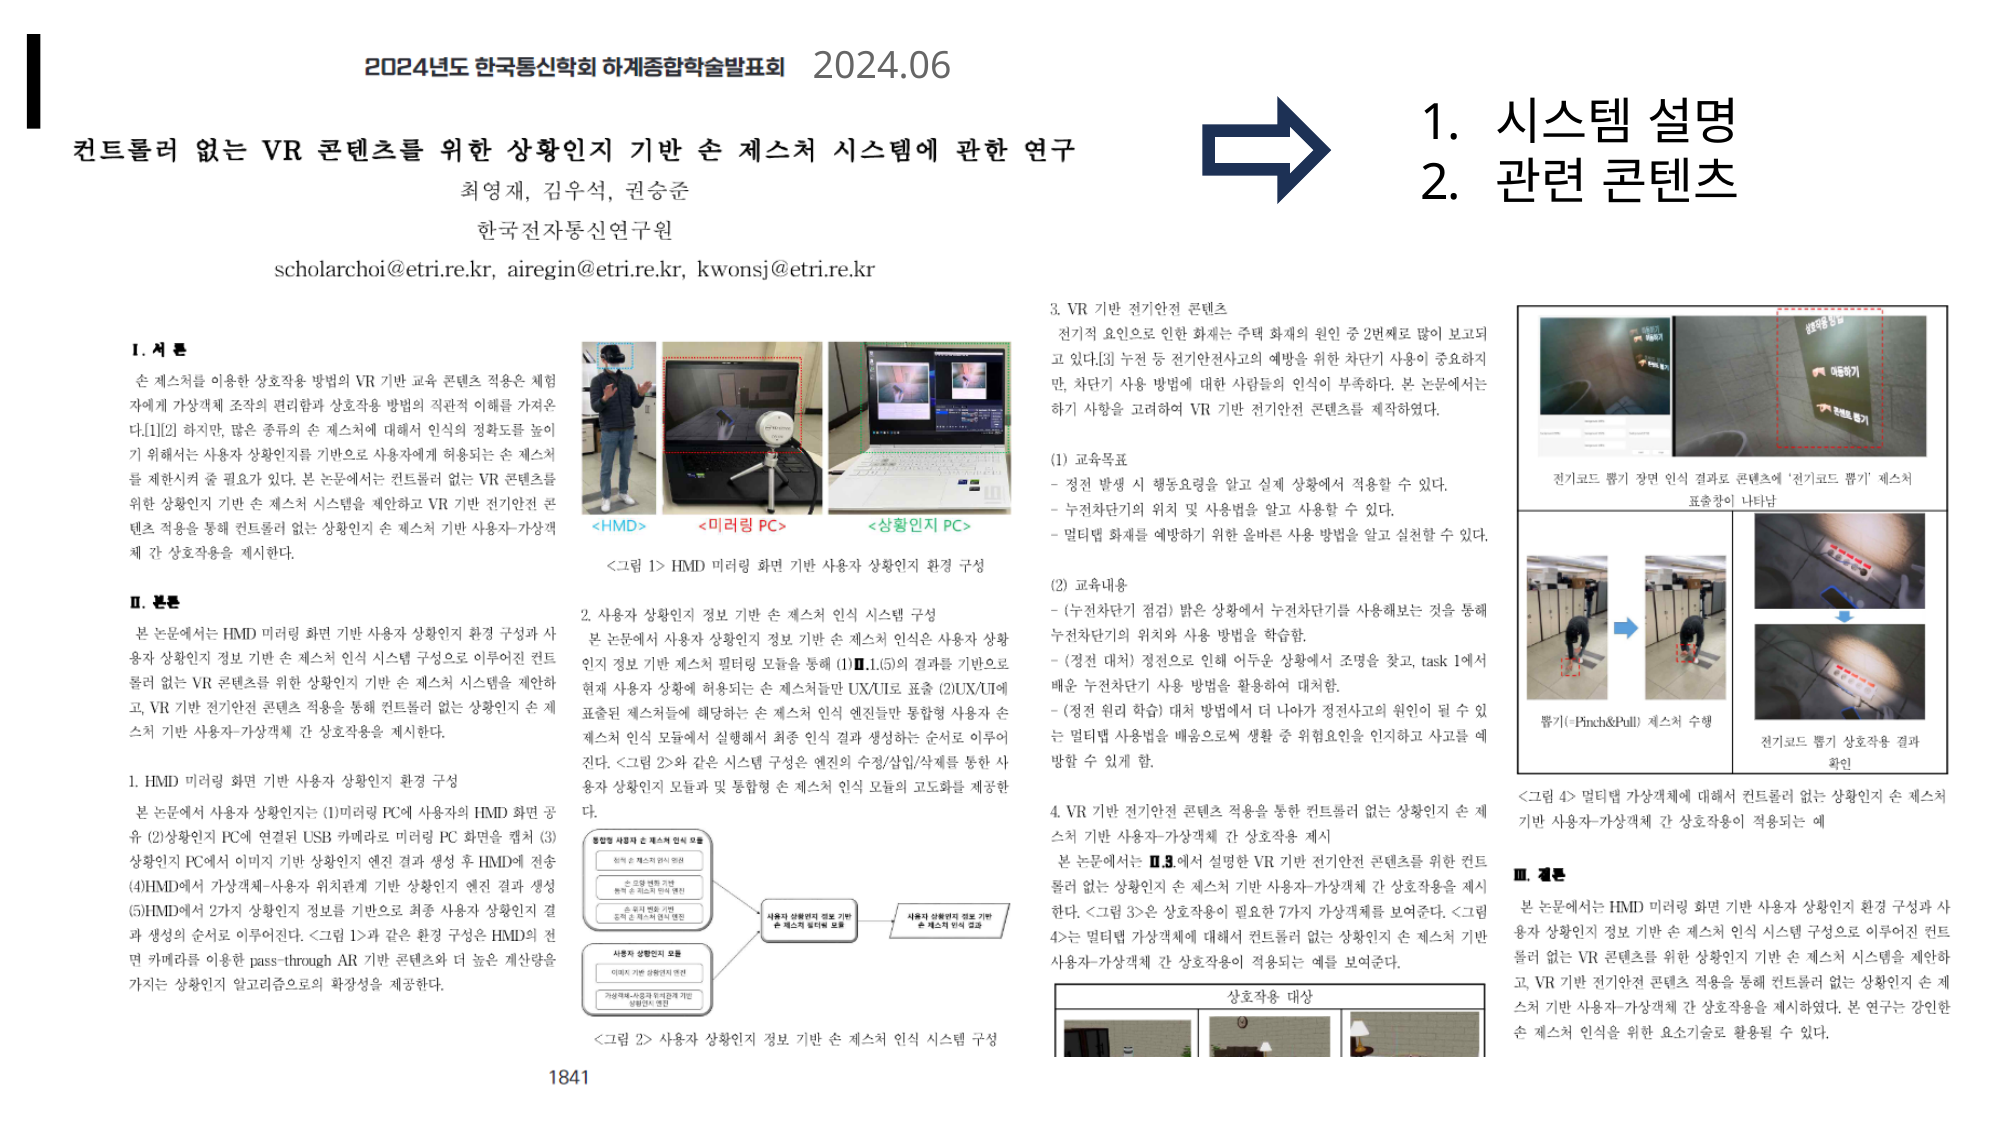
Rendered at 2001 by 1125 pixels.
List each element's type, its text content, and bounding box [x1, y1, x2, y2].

text_box 시스템 설명 관련 콘텐츠 [1405, 81, 1754, 217]
text_box 관련 국내 논문 [26, 34, 40, 129]
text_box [40, 34, 1120, 293]
text_box [1207, 108, 1324, 192]
picture [112, 270, 1987, 1091]
